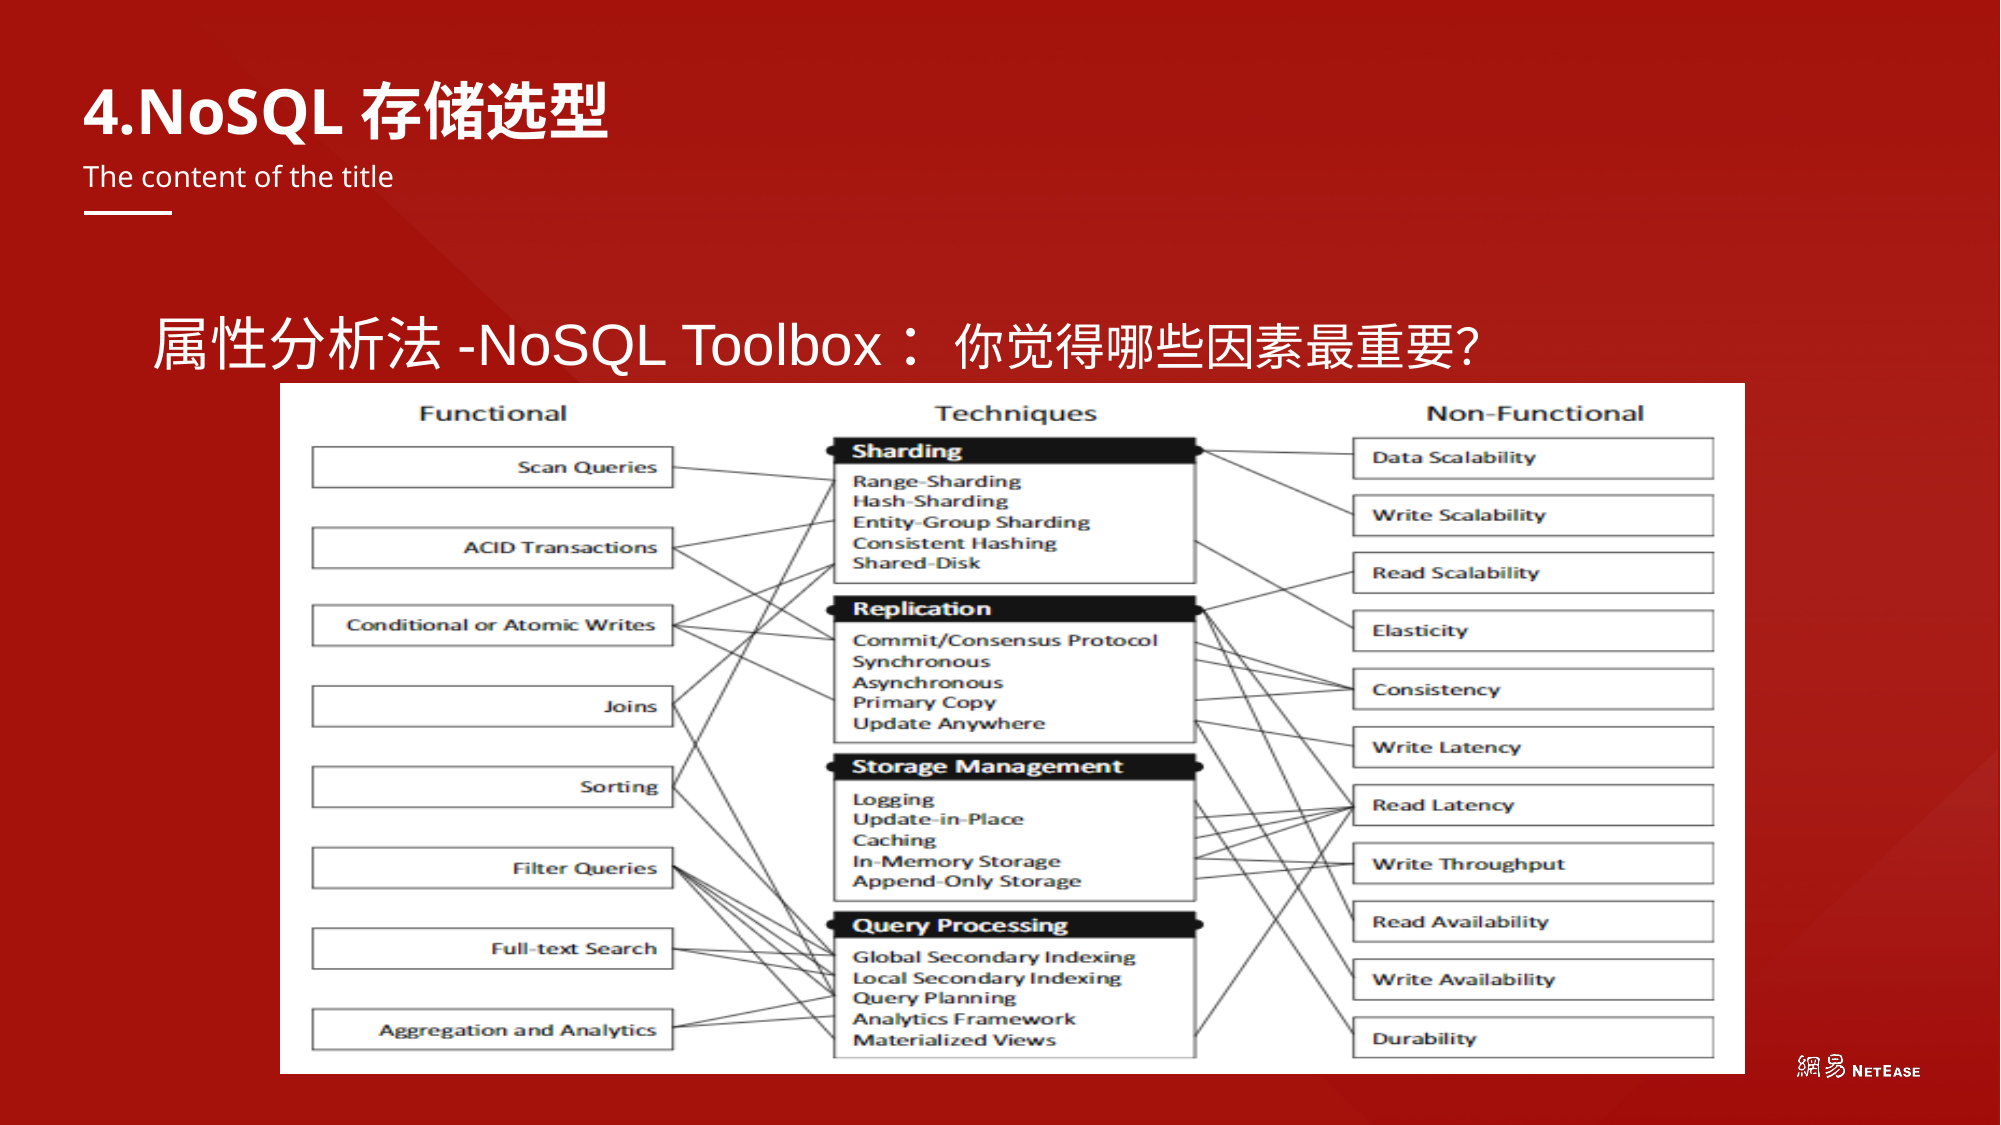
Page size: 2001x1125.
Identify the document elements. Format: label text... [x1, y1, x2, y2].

text_box 4.NoSQL存储选型 [68, 64, 794, 150]
list 属性分析法-NoSQL Toolbox：你觉得哪些因素最重要？ [137, 299, 1863, 1014]
picture [0, 0, 2000, 1125]
text_box The content of the title [68, 150, 794, 201]
